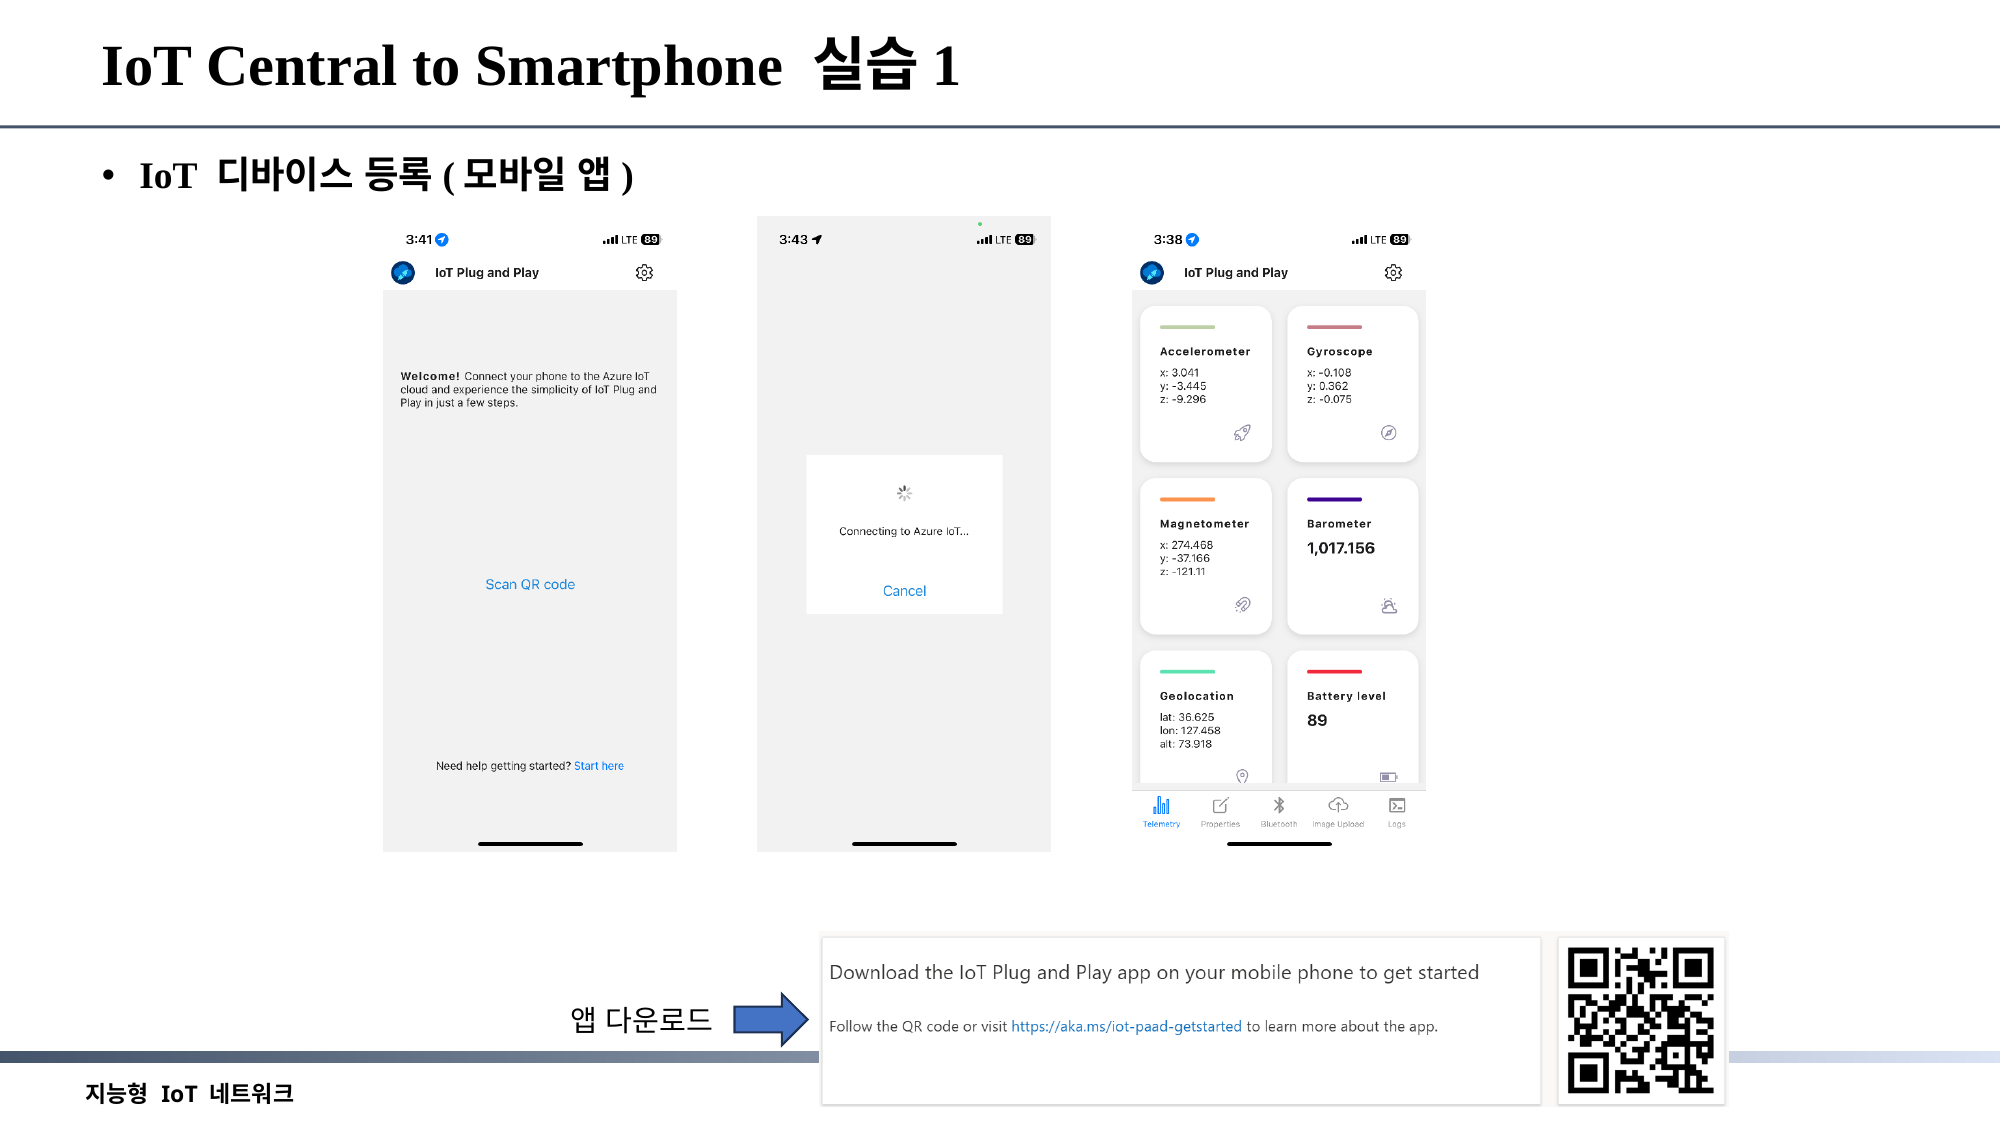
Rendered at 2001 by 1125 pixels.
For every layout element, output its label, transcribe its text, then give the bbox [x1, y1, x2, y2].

picture [757, 216, 1051, 852]
title IoT Central to Smartphone 실습1 [86, 30, 1914, 102]
list IoT 디바이스 등록(모바일 앱) [86, 149, 1914, 1020]
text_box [534, 931, 1729, 1108]
picture [383, 216, 677, 852]
picture [1131, 216, 1426, 852]
